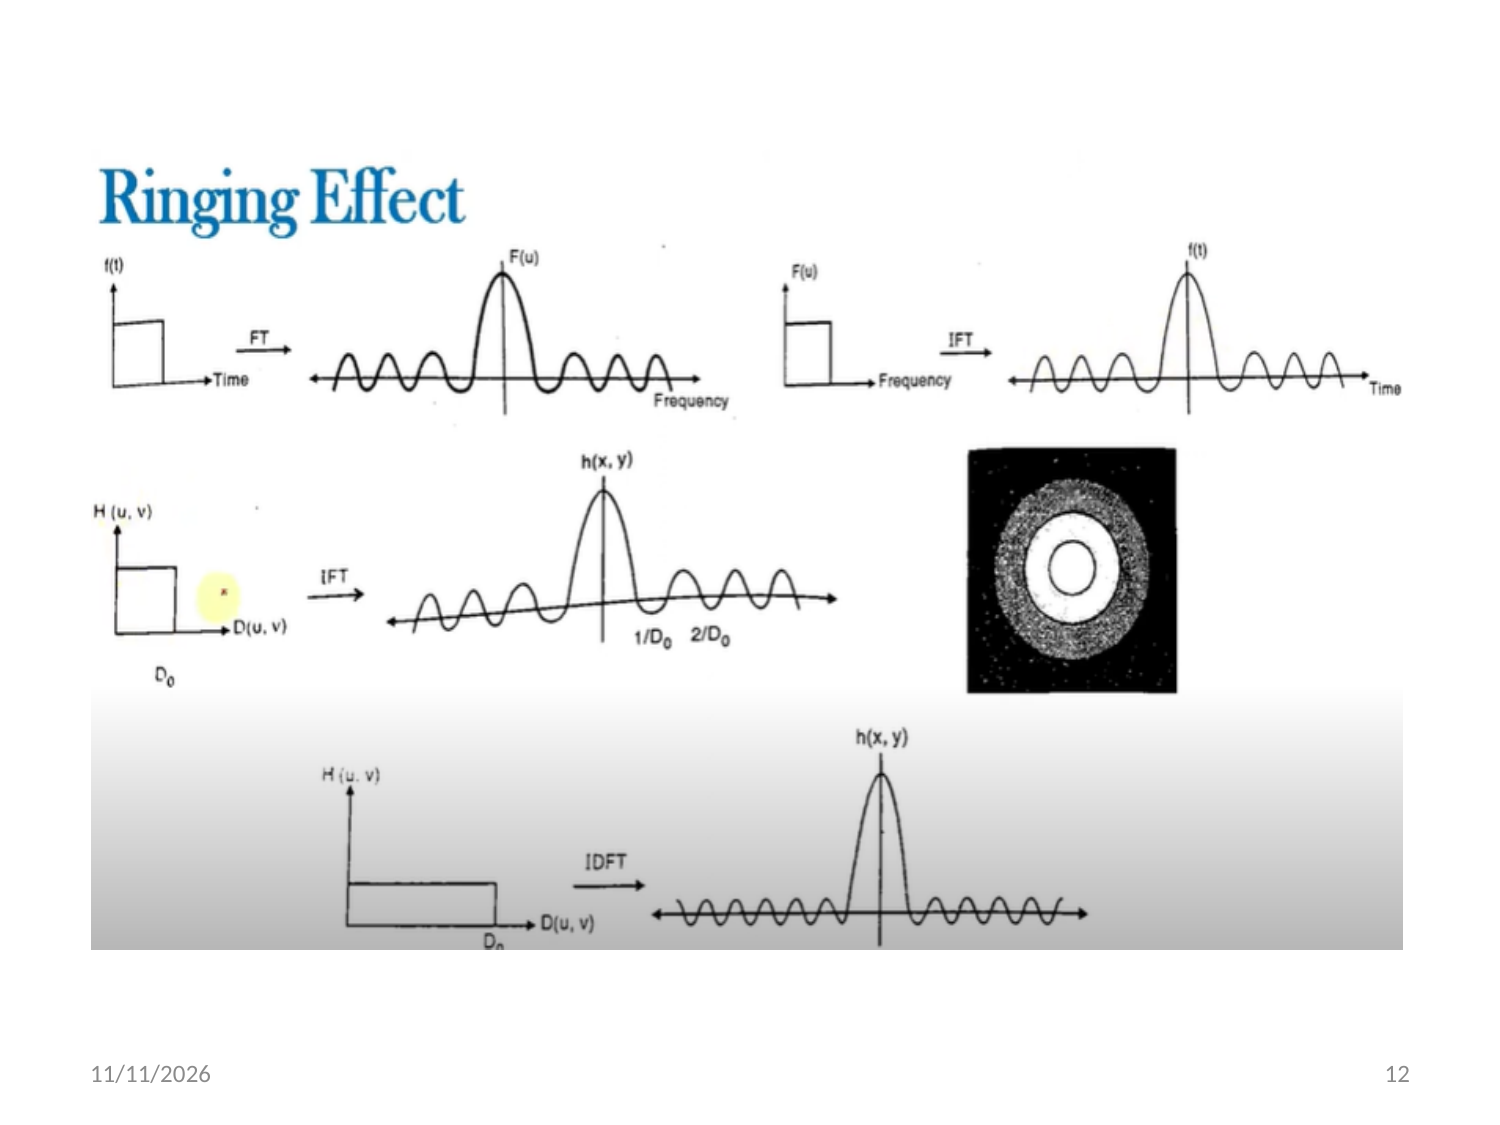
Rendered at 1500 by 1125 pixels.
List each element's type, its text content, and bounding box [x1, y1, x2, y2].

picture [91, 149, 1403, 951]
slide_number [75, 1042, 425, 1103]
slide_number 12 [1074, 1042, 1425, 1103]
